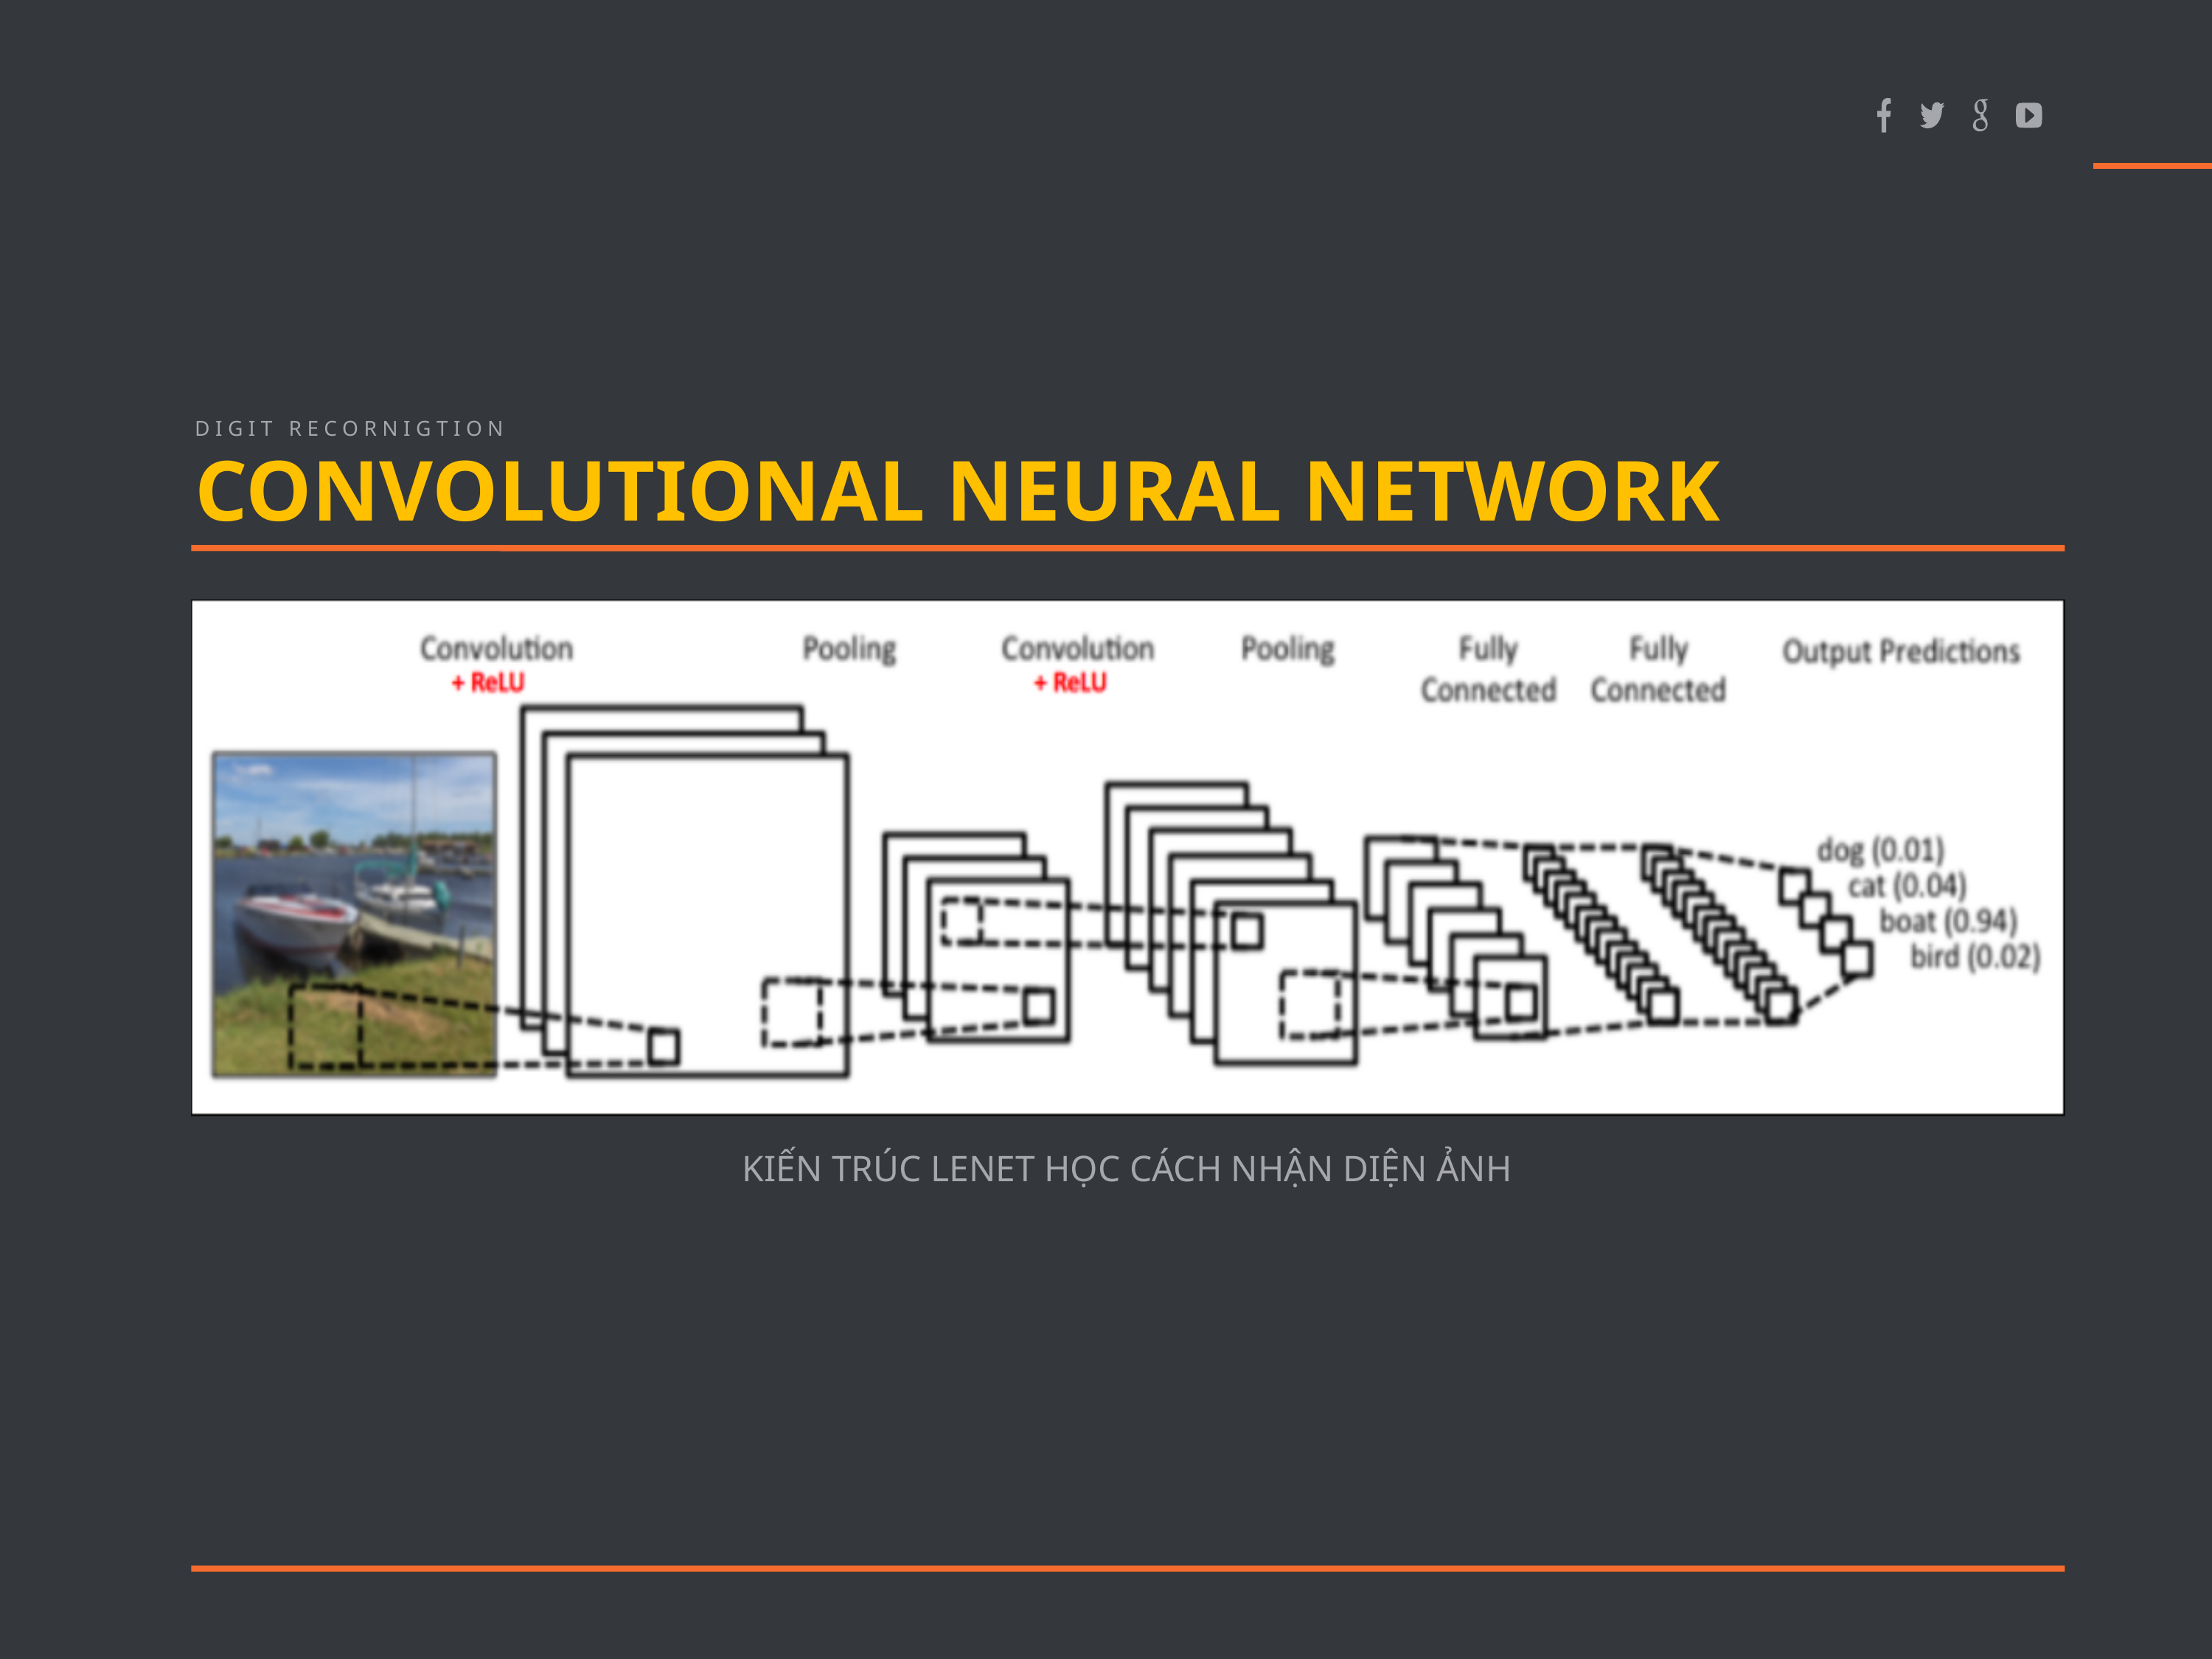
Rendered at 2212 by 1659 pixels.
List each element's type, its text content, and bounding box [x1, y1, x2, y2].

text_box DIGIT RECORNIGTION [191, 411, 639, 444]
text_box CONVOLUTIONAL NEURAL NETWORK [191, 453, 2183, 661]
text_box KIẾN TRÚC LENET HỌC CÁCH NHẬN DIỆN ẢNH [737, 1141, 1519, 1194]
picture [191, 599, 2065, 1116]
